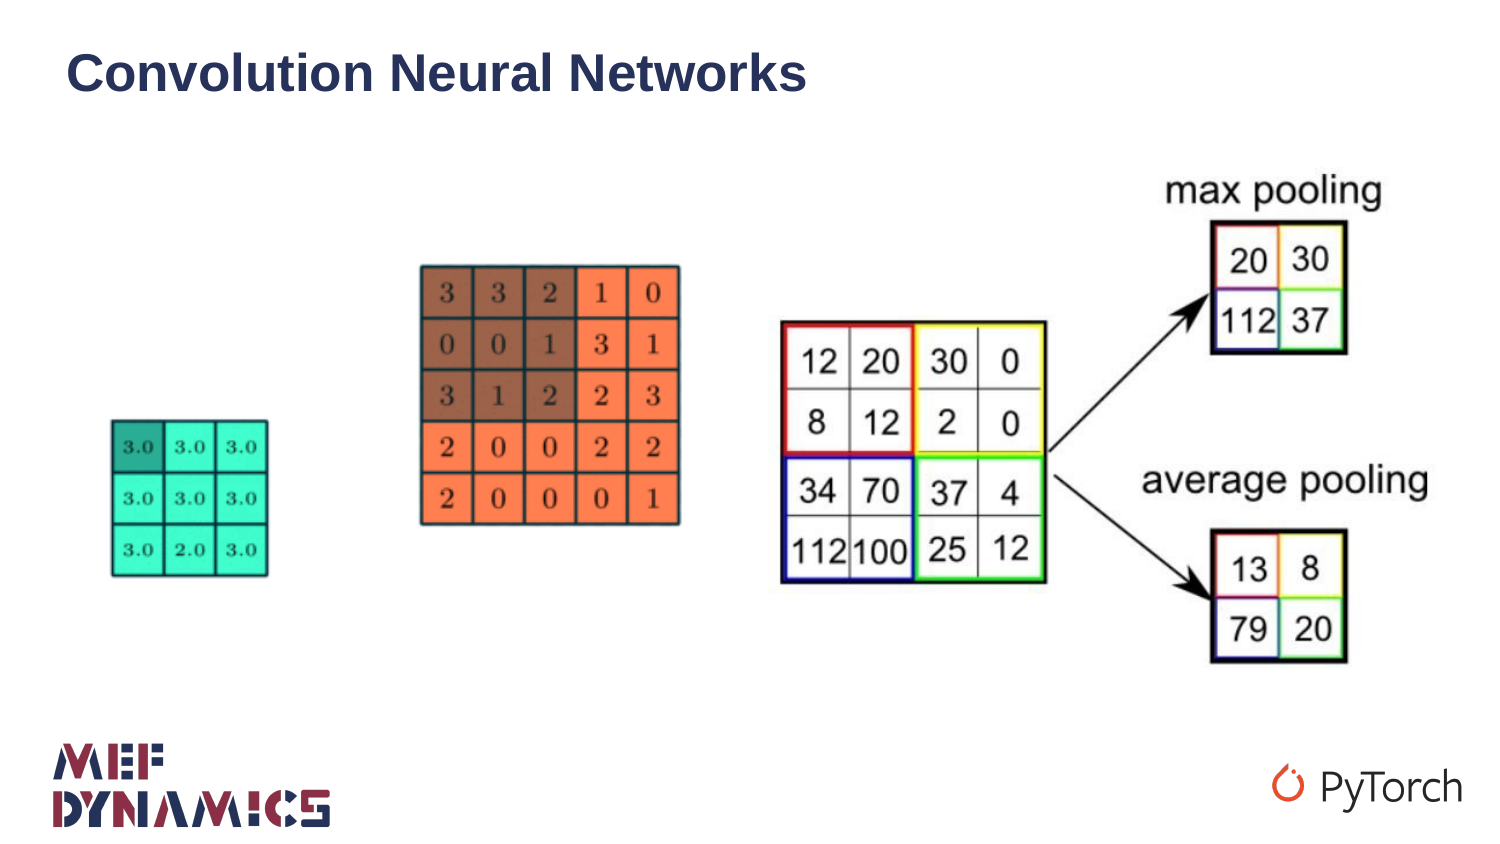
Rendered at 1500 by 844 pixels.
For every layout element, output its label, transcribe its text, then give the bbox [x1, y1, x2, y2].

title Convolution Neural Networks [51, 23, 1449, 118]
picture [749, 167, 1440, 677]
picture [1258, 734, 1475, 838]
picture [50, 742, 333, 830]
picture [50, 205, 742, 639]
